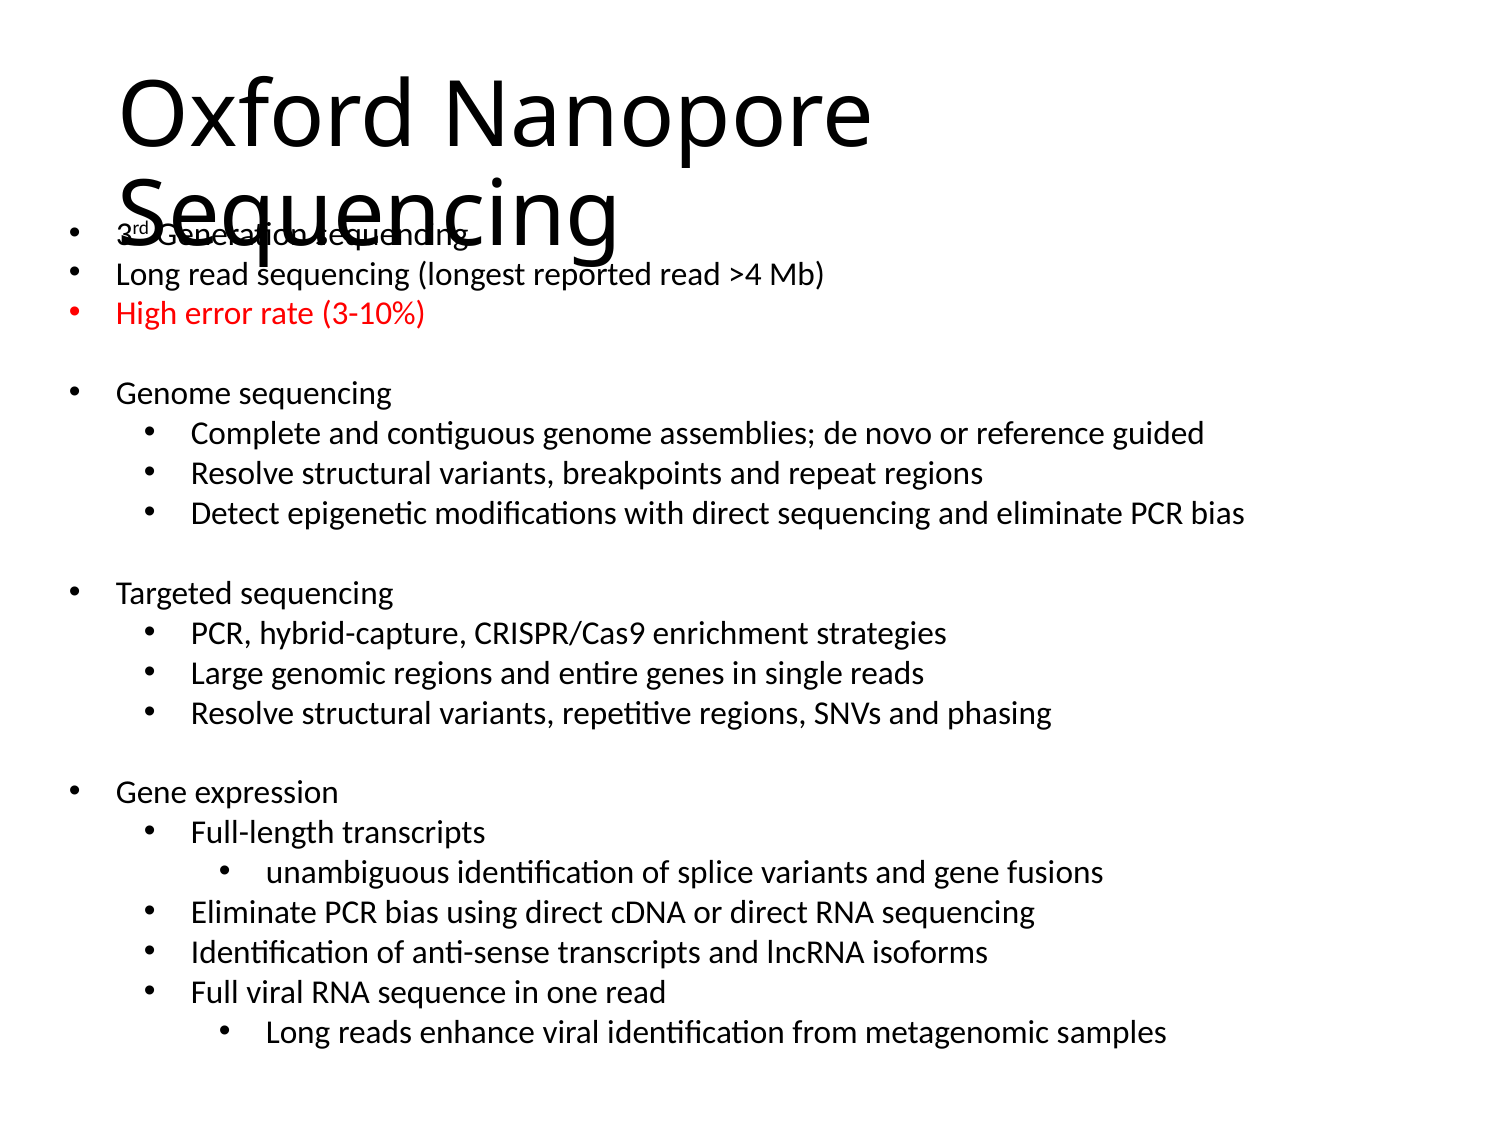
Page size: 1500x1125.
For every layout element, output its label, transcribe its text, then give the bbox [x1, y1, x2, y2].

text_box 3rd Generation sequencing Long read sequencing (longest reported read >4 Mb) High error rate (3-10%) Genome sequencing Complete and contiguous genome assemblies; de novo or reference guided Resolve structural variants, breakpoints and repeat regions Detect epigenetic modifications with direct sequencing and eliminate PCR bias Targeted sequencing PCR, hybrid-capture, CRISPR/Cas9 enrichment strategies Large genomic regions and entire genes in single reads Resolve structural variants, repetitive regions, SNVs and phasing Gene expression Full-length transcripts unambiguous identification of splice variants and gene fusions Eliminate PCR bias using direct cDNA or direct RNA sequencing Identification of anti-sense transcripts and lncRNA isoforms Full viral RNA sequence in one read Long reads enhance viral identification from metagenomic samples [54, 204, 1427, 1098]
text_box Oxford Nanopore Sequencing [103, 59, 1397, 204]
